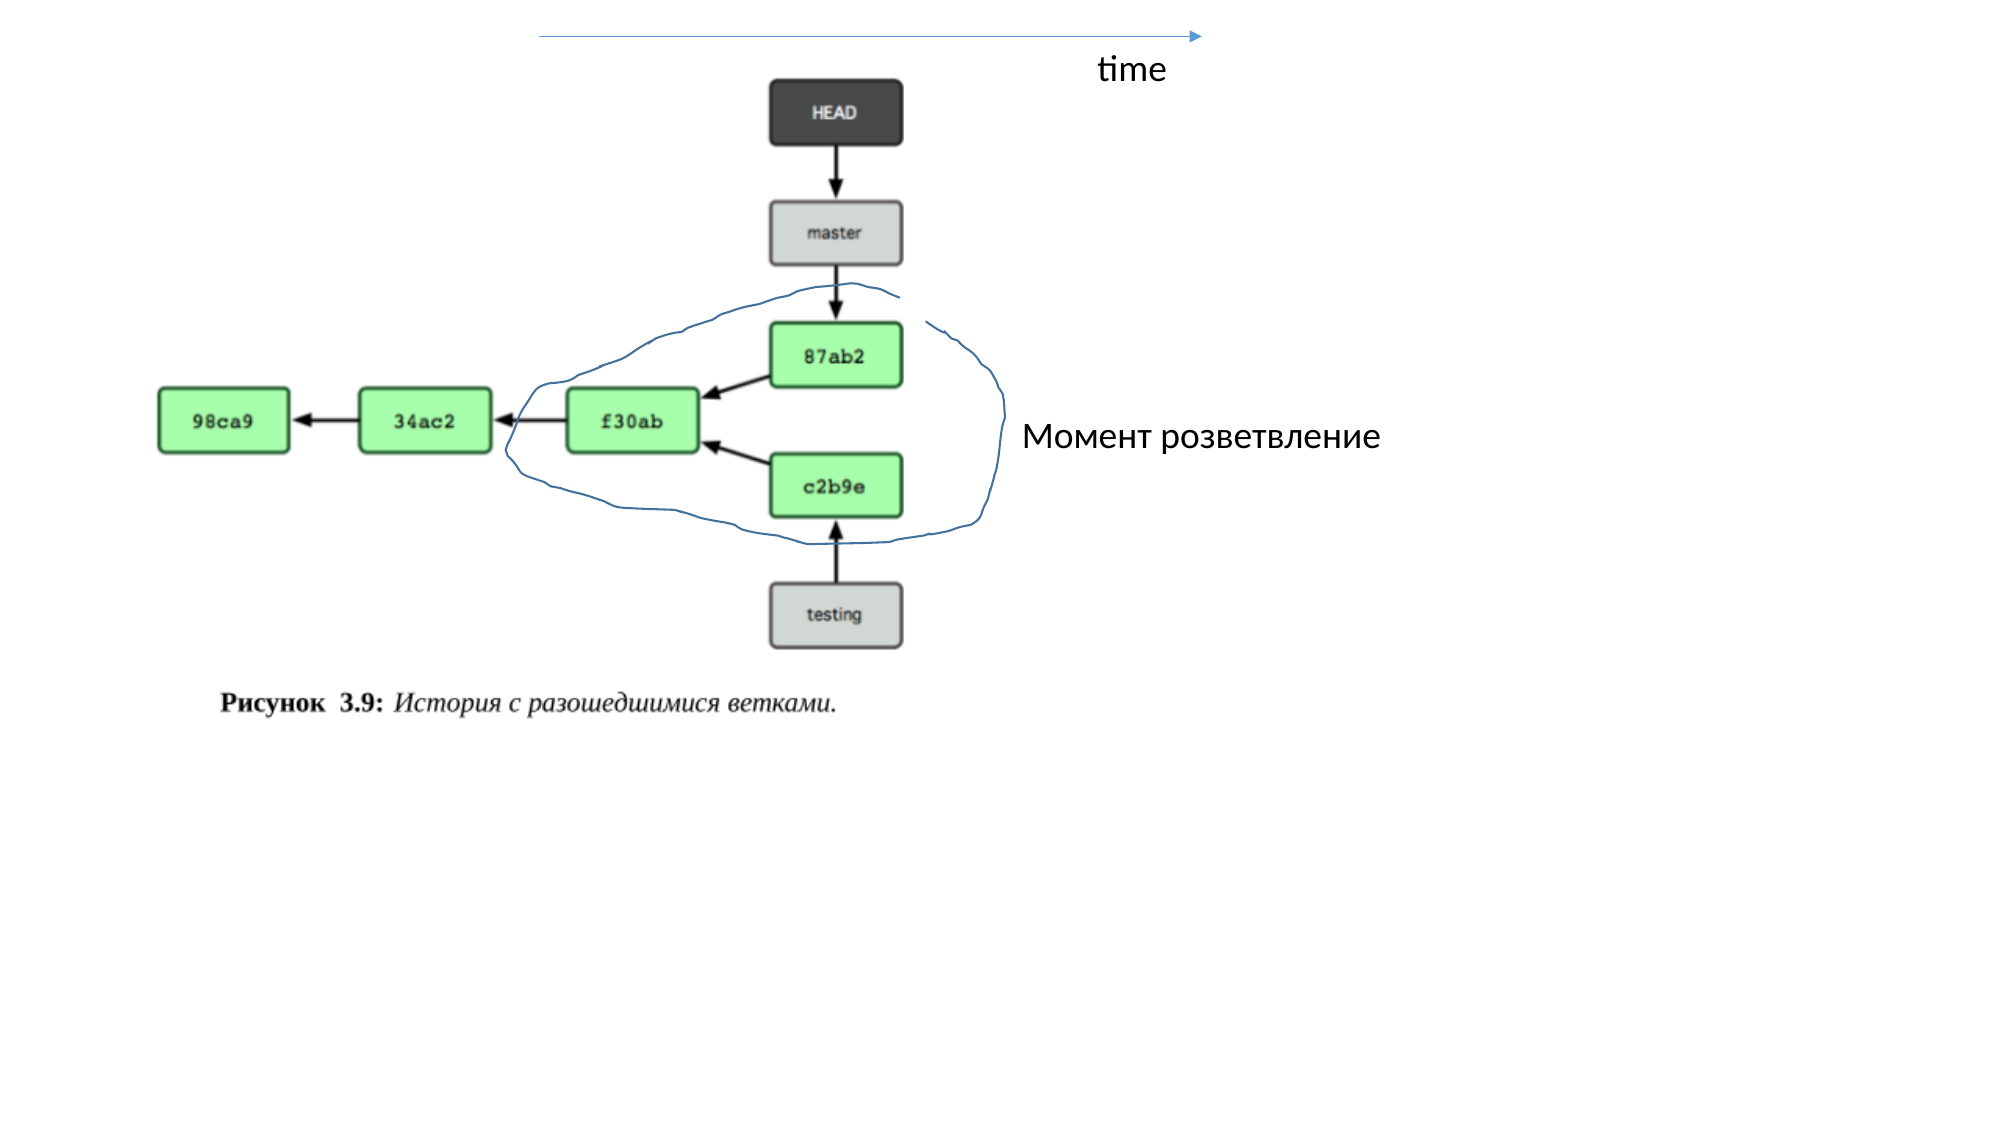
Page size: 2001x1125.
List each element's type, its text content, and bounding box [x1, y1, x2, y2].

picture [125, 57, 954, 750]
text_box Момент розветвление [1007, 403, 1397, 464]
text_box time [1082, 37, 1183, 97]
text_box [954, 338, 1007, 531]
